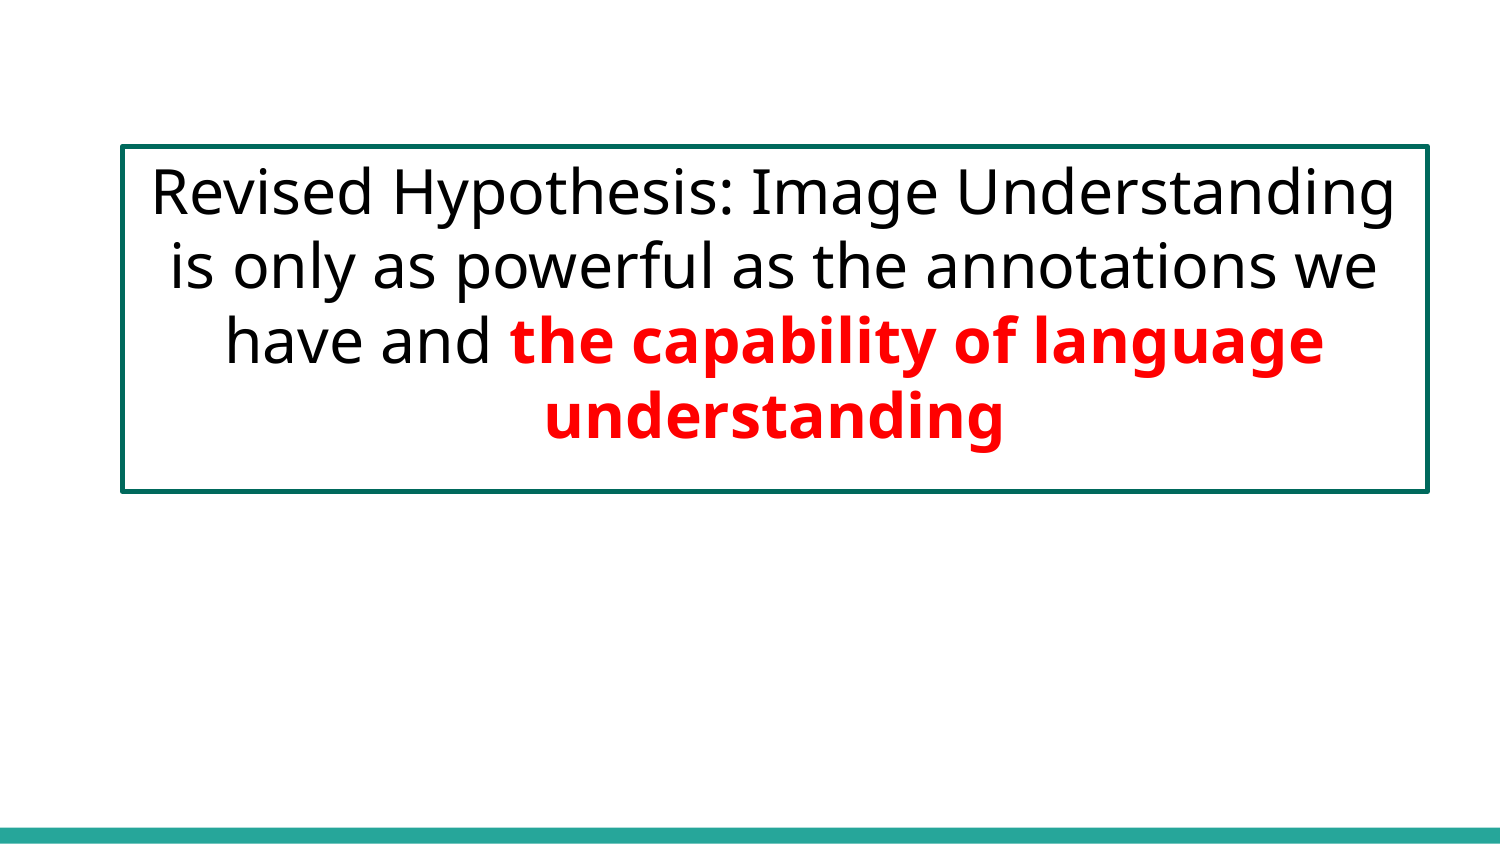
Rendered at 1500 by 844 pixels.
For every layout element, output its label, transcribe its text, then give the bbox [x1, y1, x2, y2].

text_box Revised Hypothesis: Image Understanding is only as powerful as the annotations we have and the capability of language understanding [122, 146, 1428, 492]
